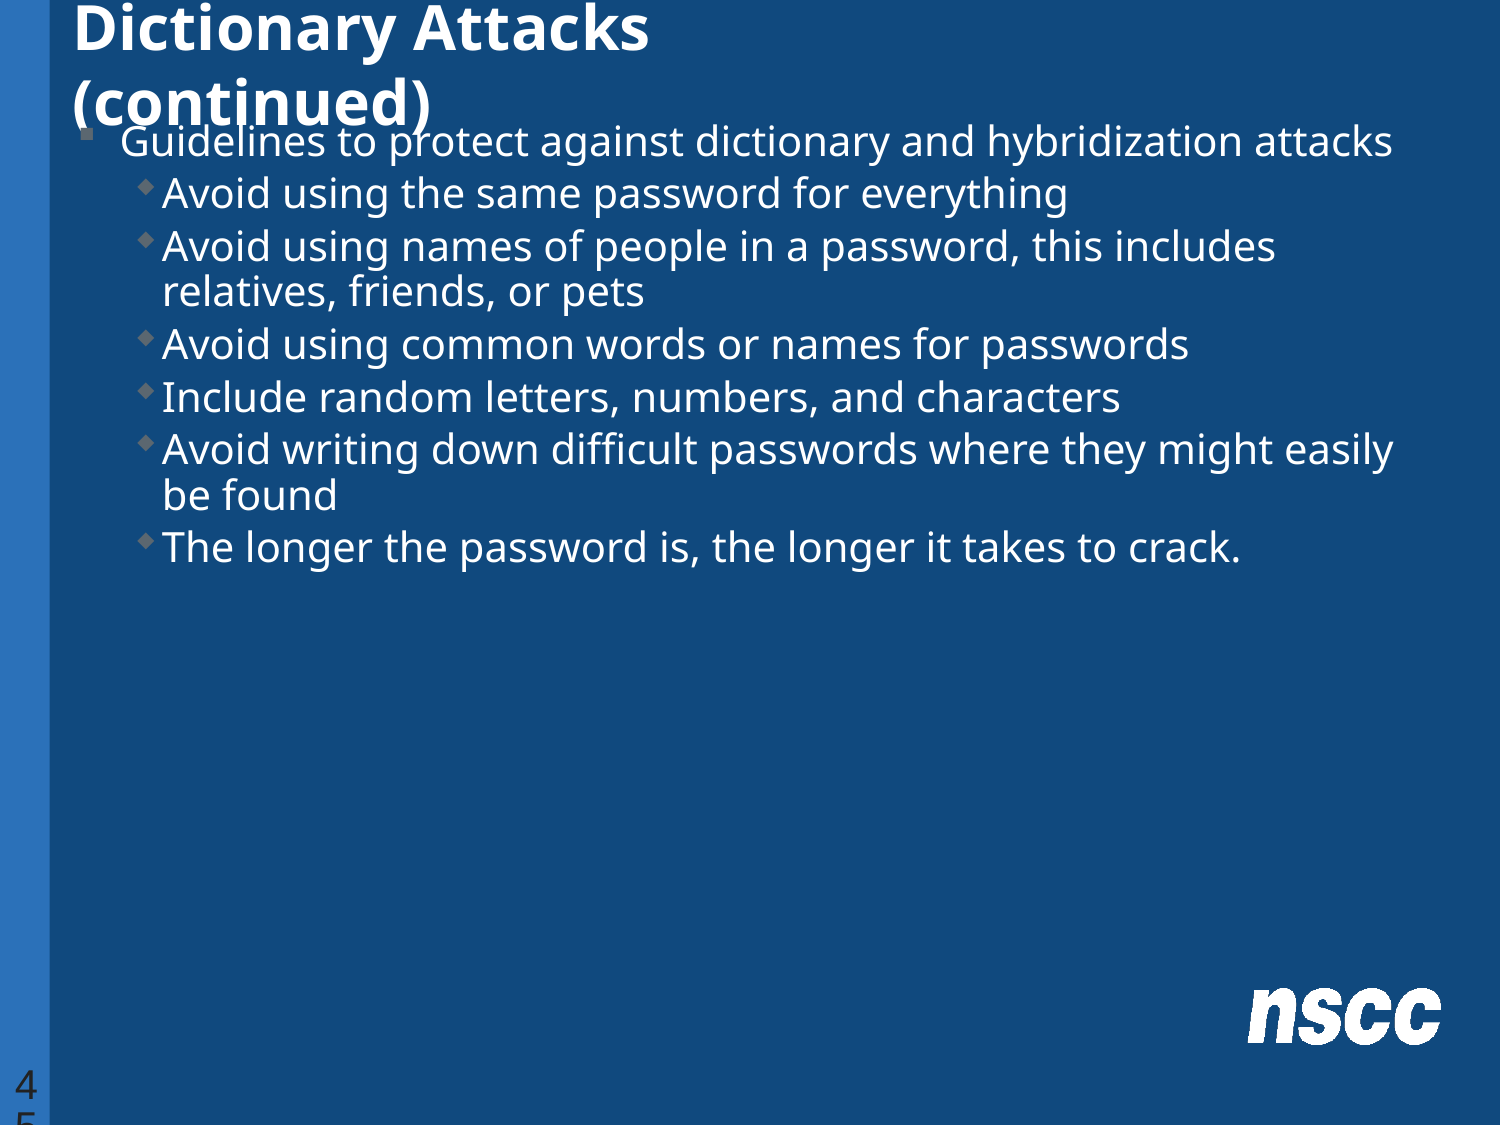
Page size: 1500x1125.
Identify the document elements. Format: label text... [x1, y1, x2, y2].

list Guidelines to protect against dictionary and hybridization attacks Avoid using the same password for everything Avoid using names of people in a password, this includes relatives, friends, or pets Avoid using common words or names for passwords Include random letters, numbers, and characters Avoid writing down difficult passwords where they might easily be found The longer the password is, the longer it takes to crack. [62, 112, 1425, 825]
title Dictionary Attacks (continued) [65, 24, 950, 101]
slide_number 45 [0, 1050, 65, 1111]
picture [1246, 986, 1442, 1046]
